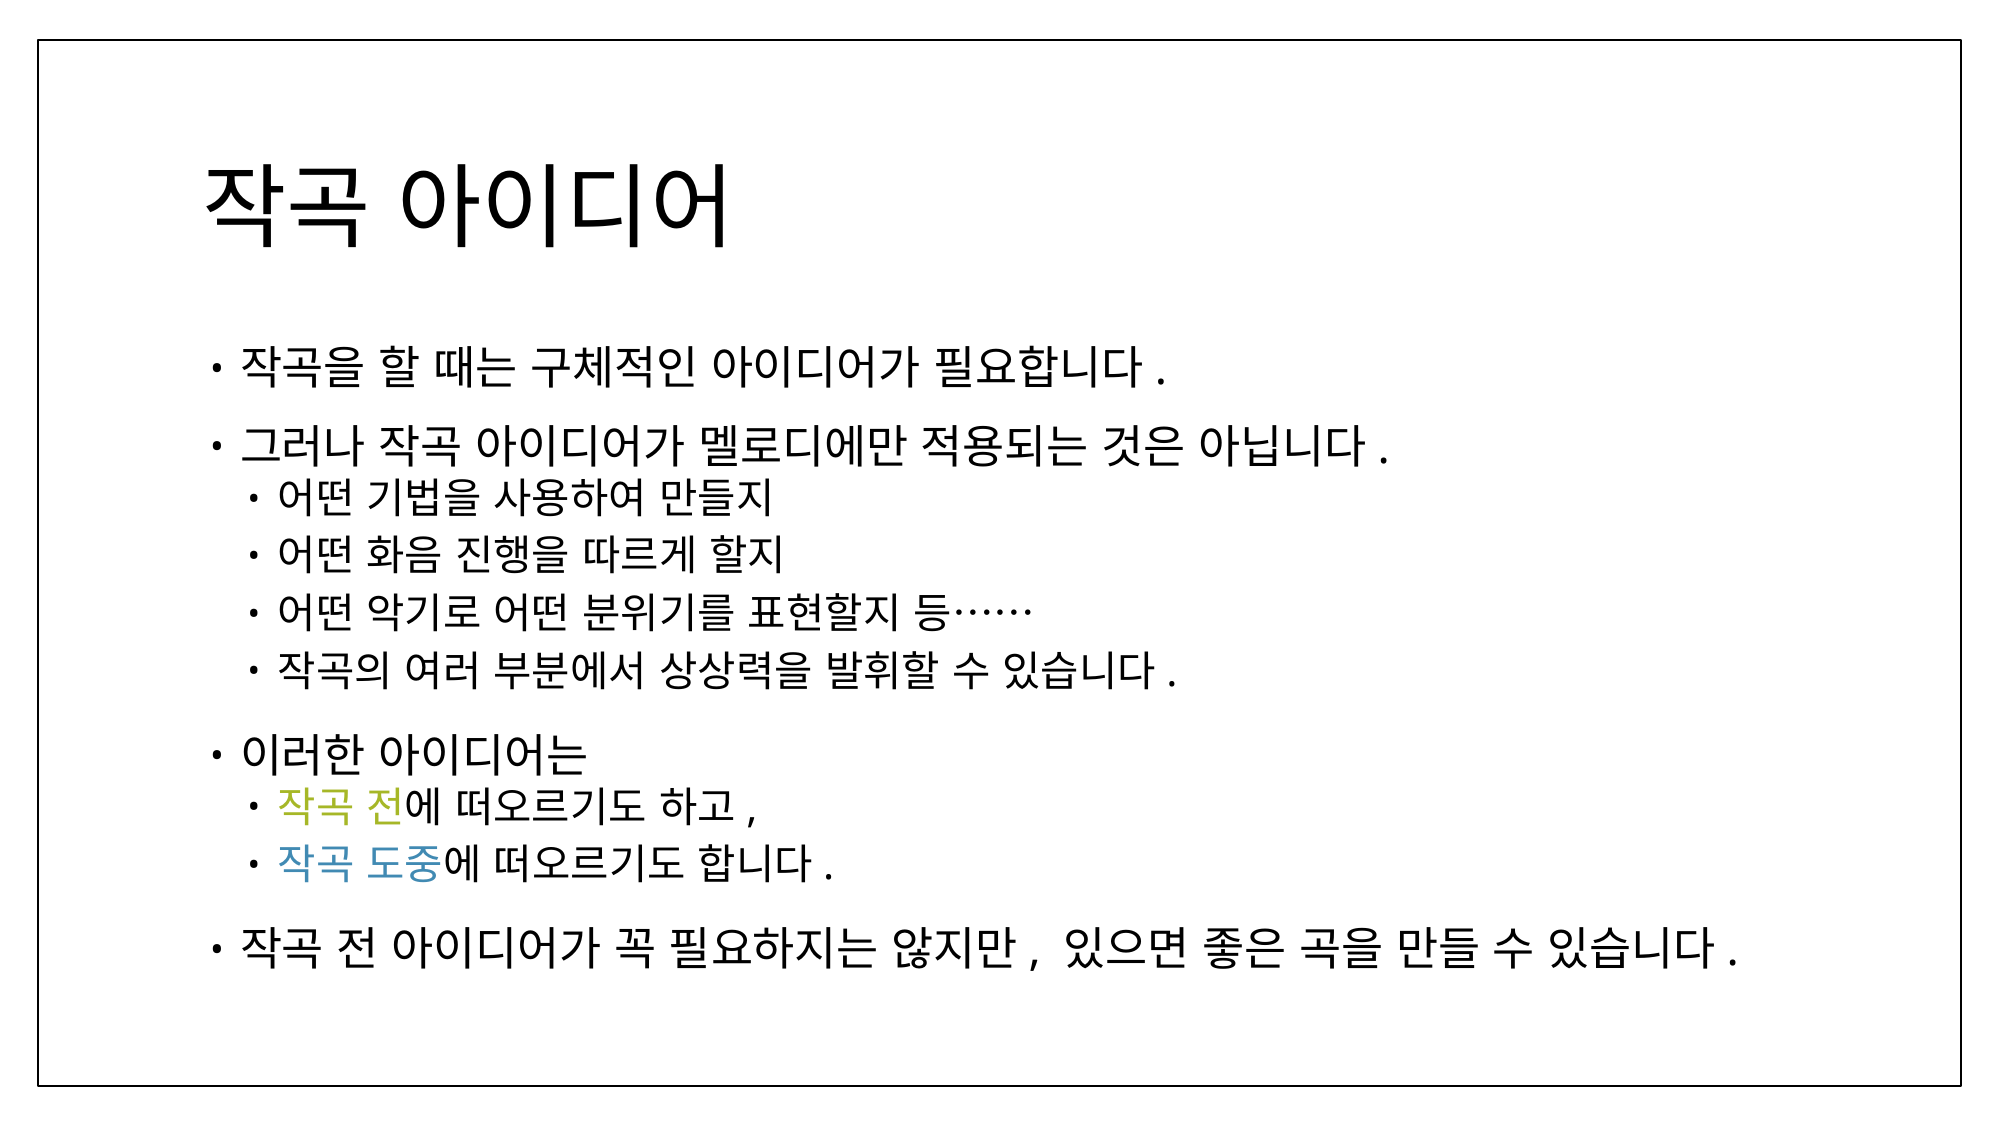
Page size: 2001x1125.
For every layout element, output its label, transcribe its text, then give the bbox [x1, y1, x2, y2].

title 작곡 아이디어 [187, 99, 1808, 323]
list 작곡을 할 때는 구체적인 아이디어가 필요합니다. 그러나 작곡 아이디어가 멜로디에만 적용되는 것은 아닙니다. 어떤 기법을 사용하여 만들지 어떤 화음 진행을 따르게 할지 어떤 악기로 어떤 분위기를 표현할지 등…… 작곡의 여러 부분에서 상상력을 발휘할 수 있습니다. 이러한 아이디어는 작곡 전에 떠오르기도 하고, 작곡 도중에 떠오르기도 합니다. 작곡 전 아이디어가 꼭 필요하지는 않지만, 있으면 좋은 곡을 만들 수 있습니다. [187, 337, 1808, 1000]
